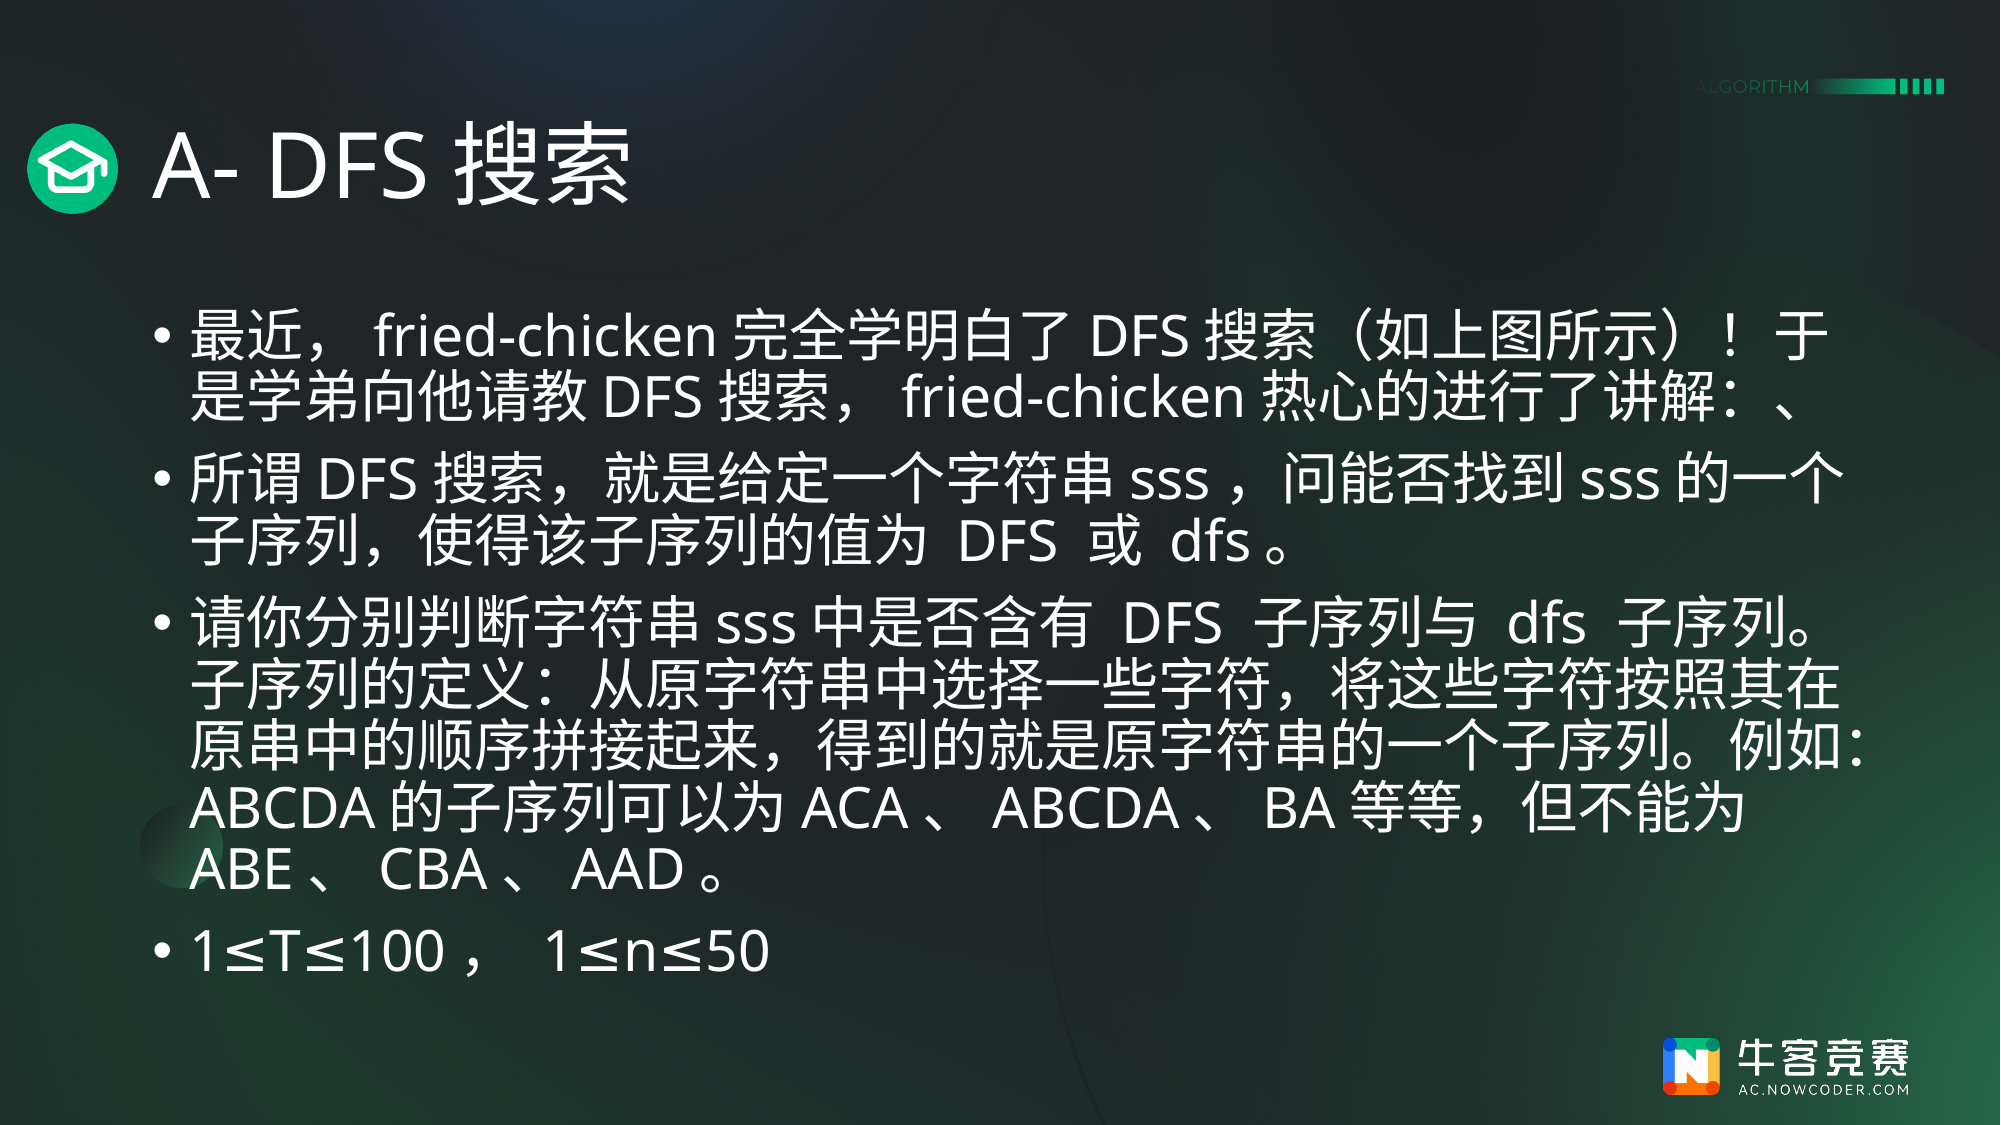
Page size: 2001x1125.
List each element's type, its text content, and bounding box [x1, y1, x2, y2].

list 最近，fried-chicken完全学明白了DFS搜索（如上图所示）！于是学弟向他请教DFS搜索，fried-chicken热心的进行了讲解：、 所谓DFS搜索，就是给定一个字符串sss，问能否找到sss的一个子序列，使得该子序列的值为 DFS 或 dfs。 请你分别判断字符串sss中是否含有 DFS 子序列与 dfs 子序列。 子序列的定义：从原字符串中选择一些字符，将这些字符按照其在原串中的顺序拼接起来，得到的就是原字符串的一个子序列。例如：ABCDA的子序列可以为ACA、ABCDA、BA等等，但不能为ABE、CBA、AAD。 1≤T≤100， 1≤n≤50 [137, 299, 1863, 1014]
title A- DFS搜索 [137, 59, 1863, 278]
picture [0, 0, 2000, 1125]
